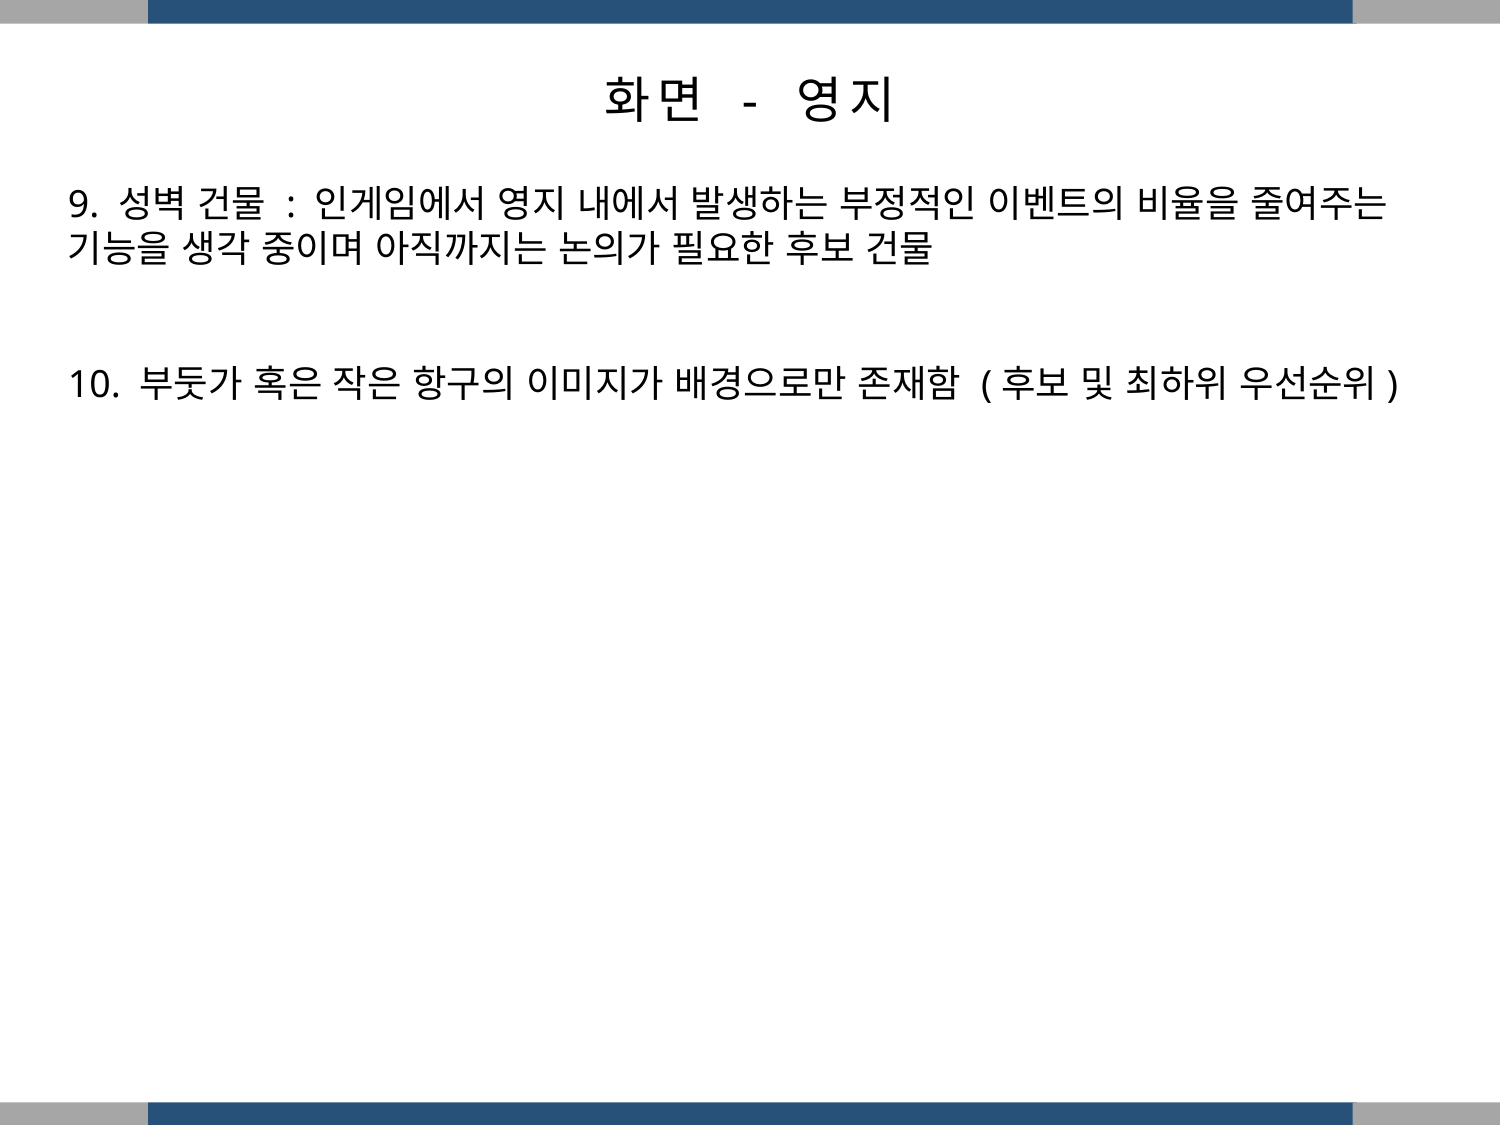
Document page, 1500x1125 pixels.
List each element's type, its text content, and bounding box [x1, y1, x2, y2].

text_box 화면 - 영지 [436, 61, 1063, 137]
text_box 9. 성벽 건물 : 인게임에서 영지 내에서 발생하는 부정적인 이벤트의 비율을 줄여주는 기능을 생각 중이며 아직까지는 논의가 필요한 후보 건물 10. 부둣가 혹은 작은 항구의 이미지가 배경으로만 존재함 (후보 및 최하위 우선순위) [53, 172, 1483, 413]
